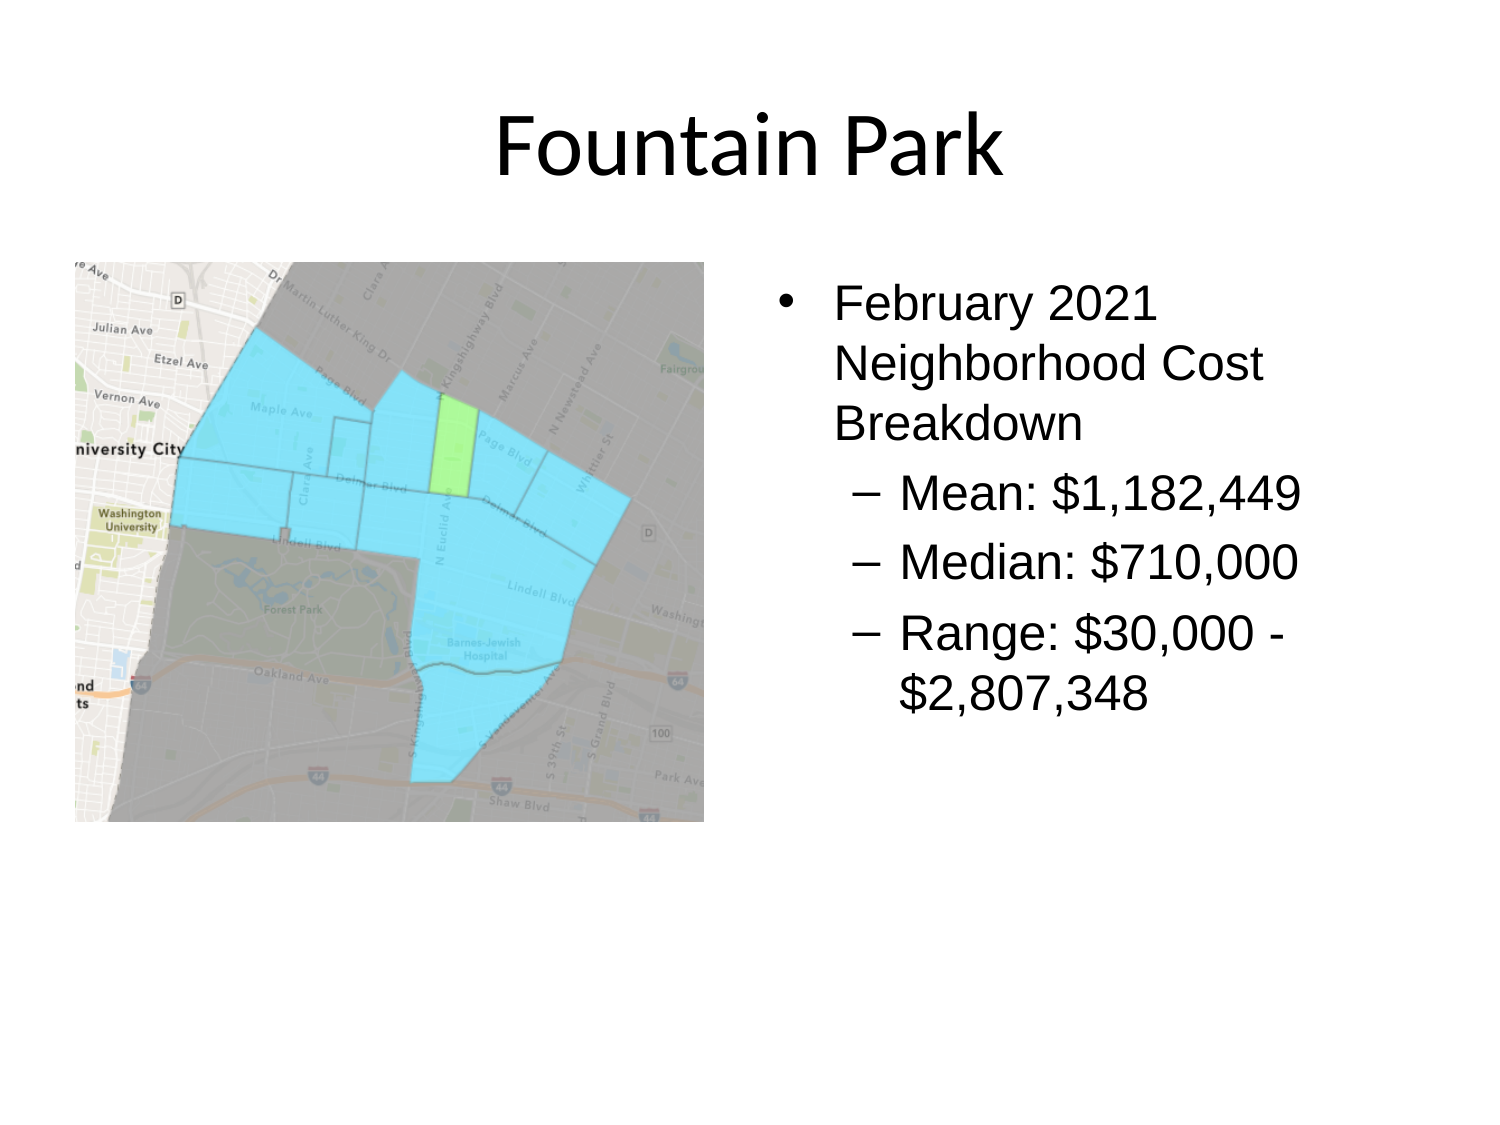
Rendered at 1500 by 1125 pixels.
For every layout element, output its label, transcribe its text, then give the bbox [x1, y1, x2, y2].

title Fountain Park [75, 45, 1425, 233]
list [74, 262, 704, 823]
list February 2021 Neighborhood Cost Breakdown Mean: $1,182,449 Median: $710,000 Range: $30,000 - $2,807,348 [762, 262, 1425, 1005]
